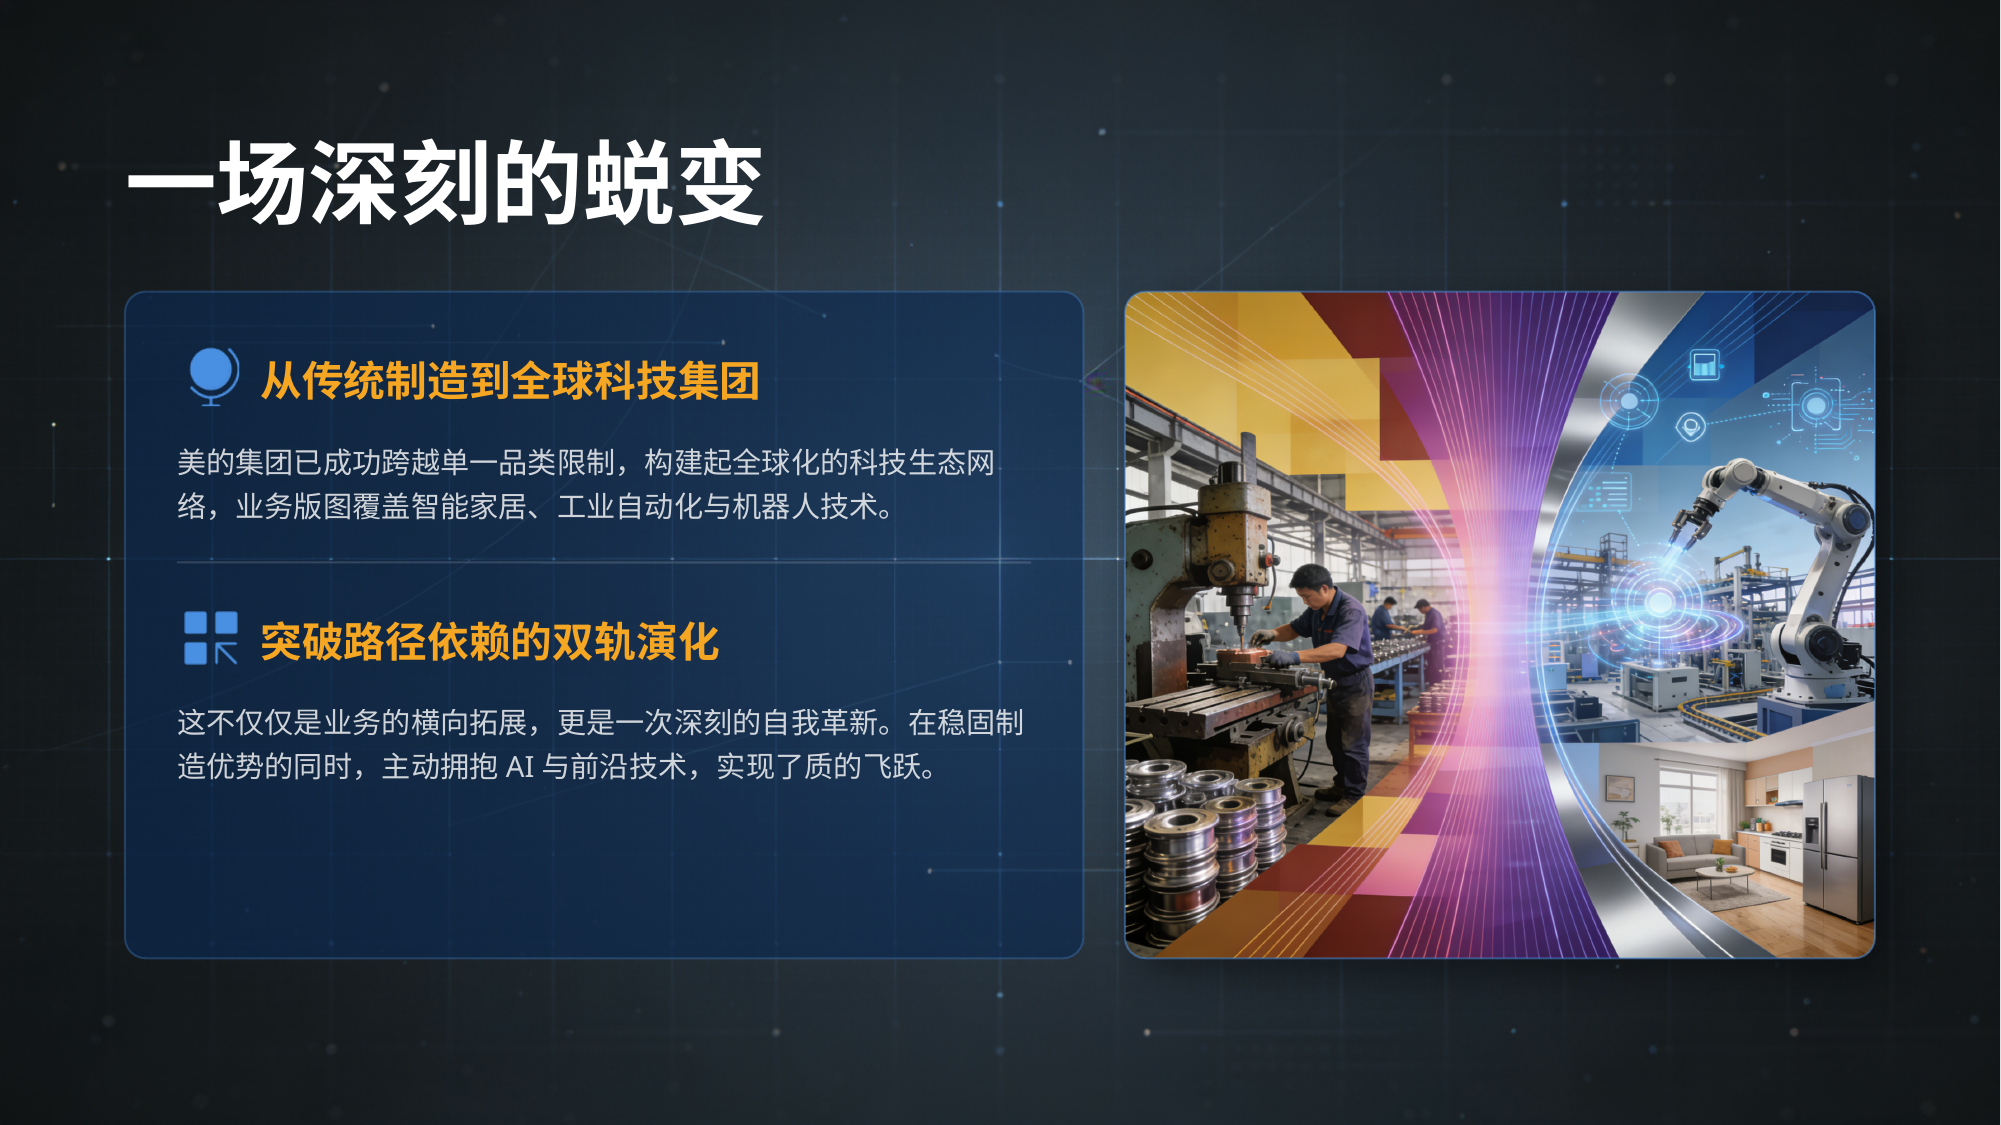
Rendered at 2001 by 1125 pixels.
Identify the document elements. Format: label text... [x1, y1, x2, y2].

picture [0, 0, 2001, 1125]
text_box 突破路径依赖的双轨演化 [260, 597, 1032, 671]
text_box 一场深刻的蜕变 [125, 104, 1875, 230]
text_box 美的集团已成功跨越单一品类限制，构建起全球化的科技生态网络，业务版图覆盖智能家居、工业自动化与机器人技术。 [177, 416, 1032, 542]
text_box 从传统制造到全球科技集团 [260, 337, 1032, 411]
text_box 这不仅仅是业务的横向拓展，更是一次深刻的自我革新。在稳固制造优势的同时，主动拥抱AI与前沿技术，实现了质的飞跃。 [177, 677, 1032, 803]
text_box [124, 291, 1084, 959]
